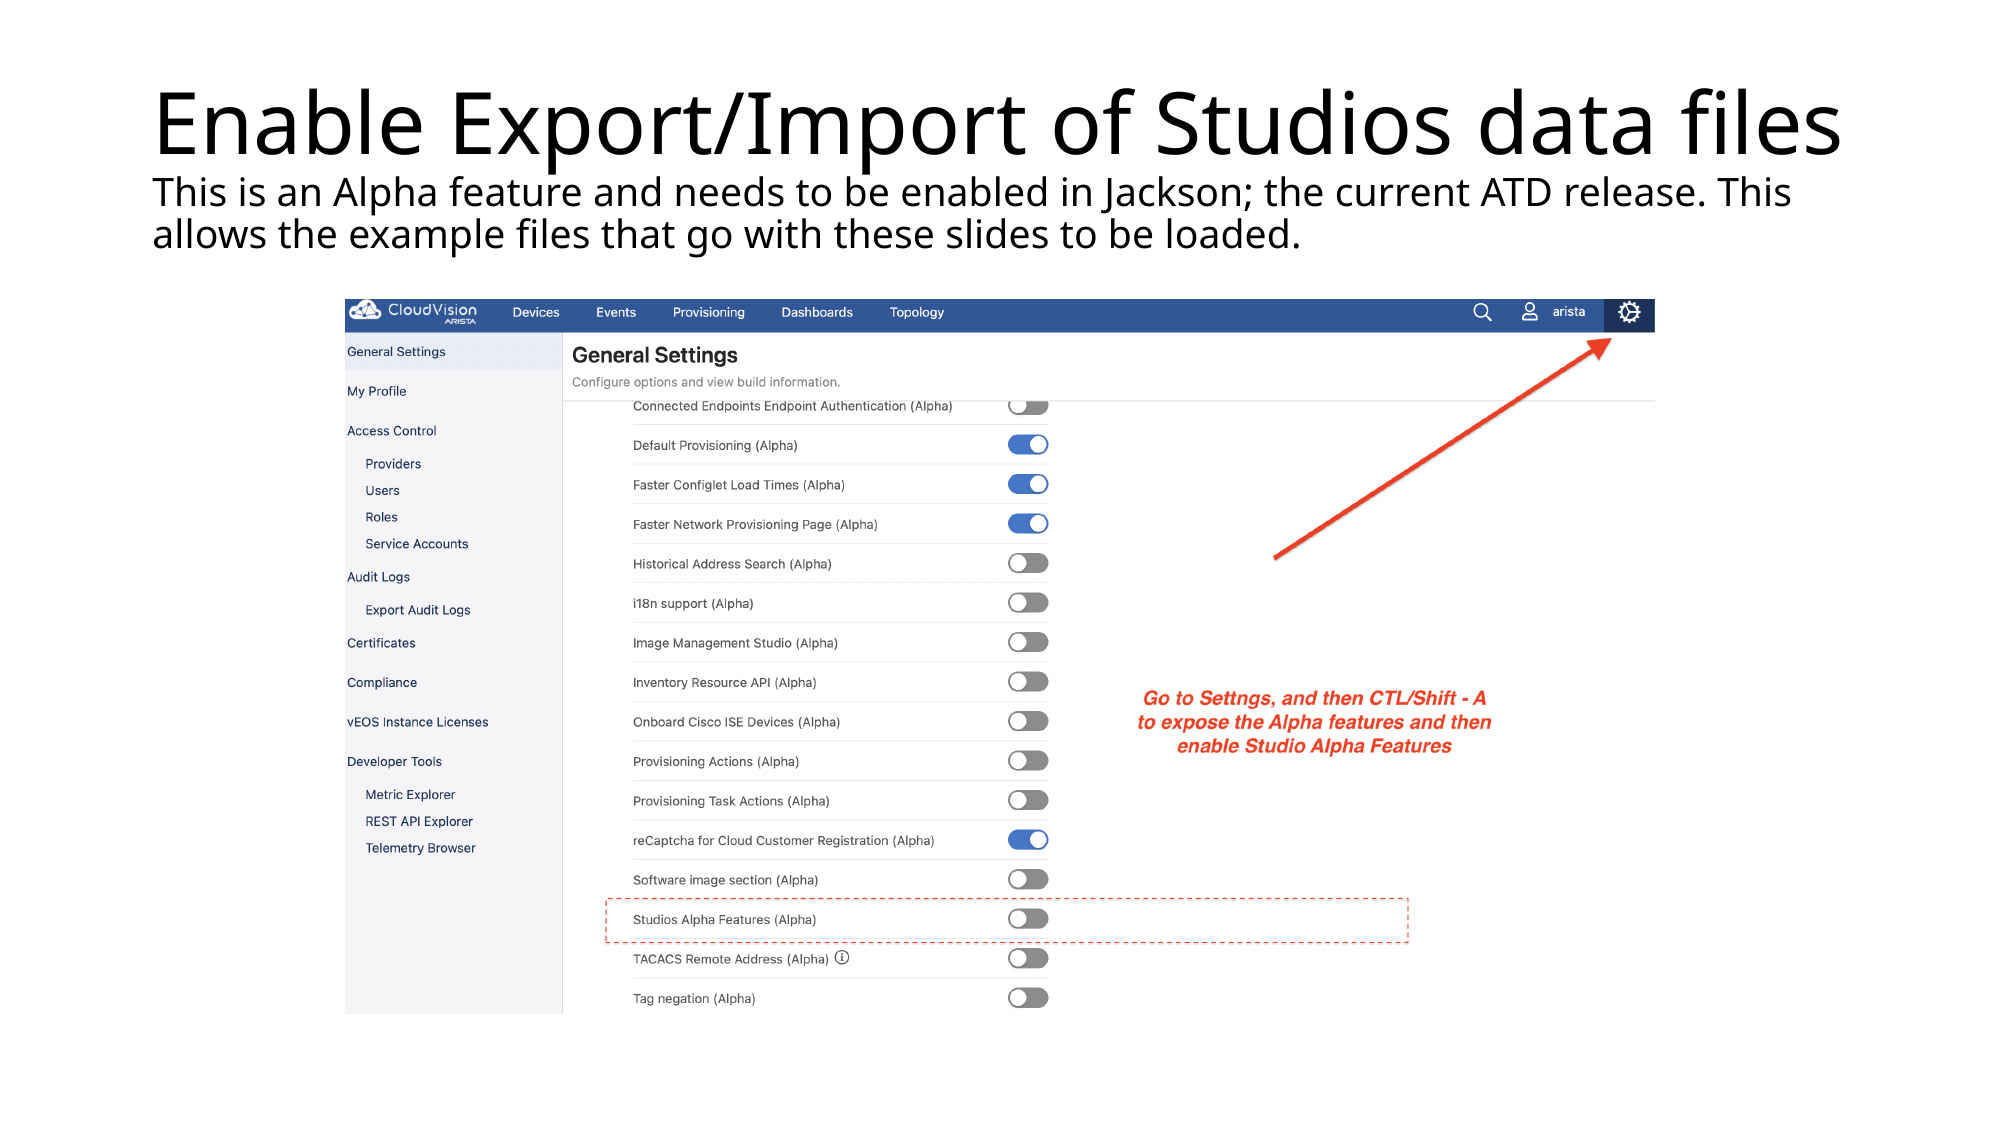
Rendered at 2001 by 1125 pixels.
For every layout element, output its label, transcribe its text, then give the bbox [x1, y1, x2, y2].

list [345, 299, 1655, 1014]
title Enable Export/Import of Studios data files This is an Alpha feature and needs to be enabled in Jackson; the current ATD release. This allows the example files that go with these slides to be loaded. [137, 59, 1863, 278]
